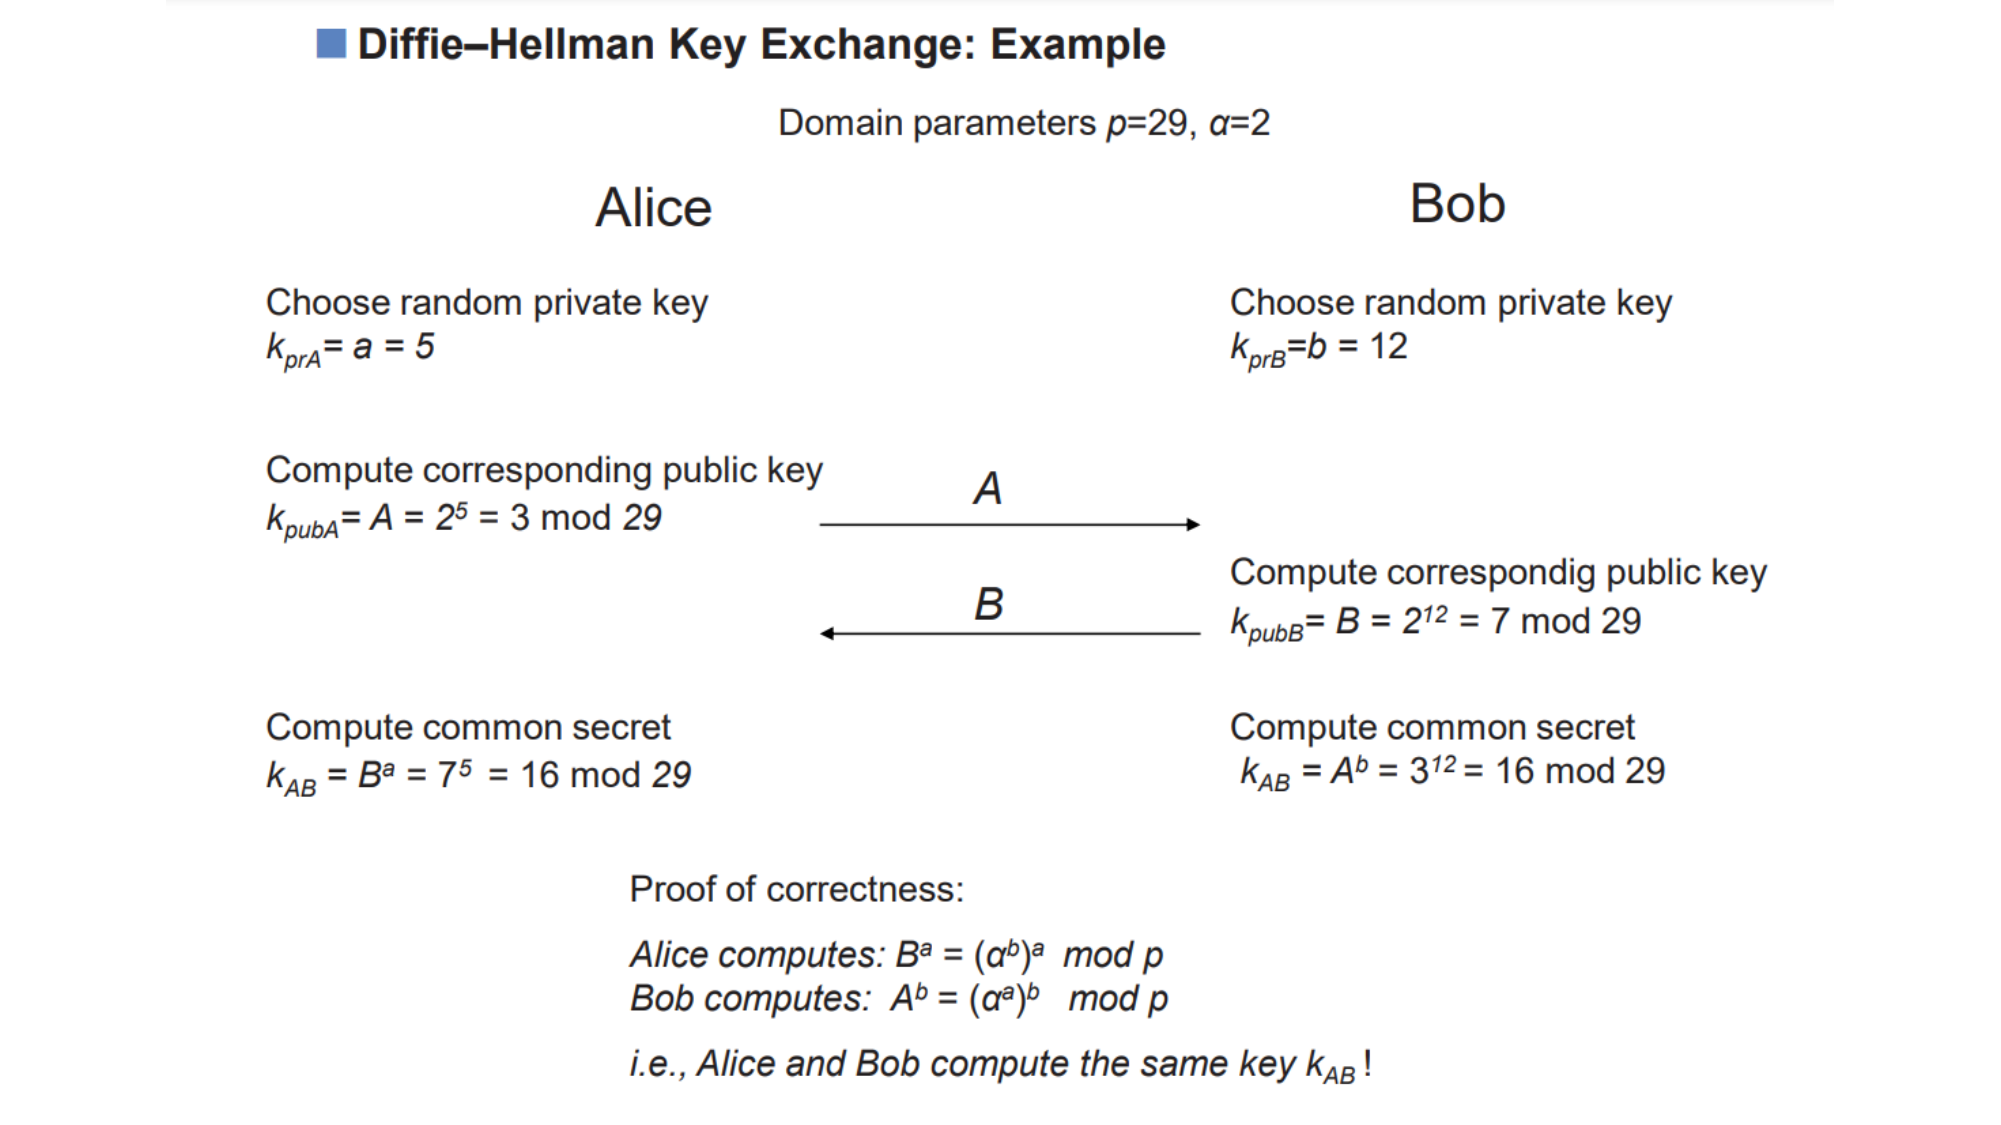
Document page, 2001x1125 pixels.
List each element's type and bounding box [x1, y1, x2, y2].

picture [166, 0, 1834, 1125]
